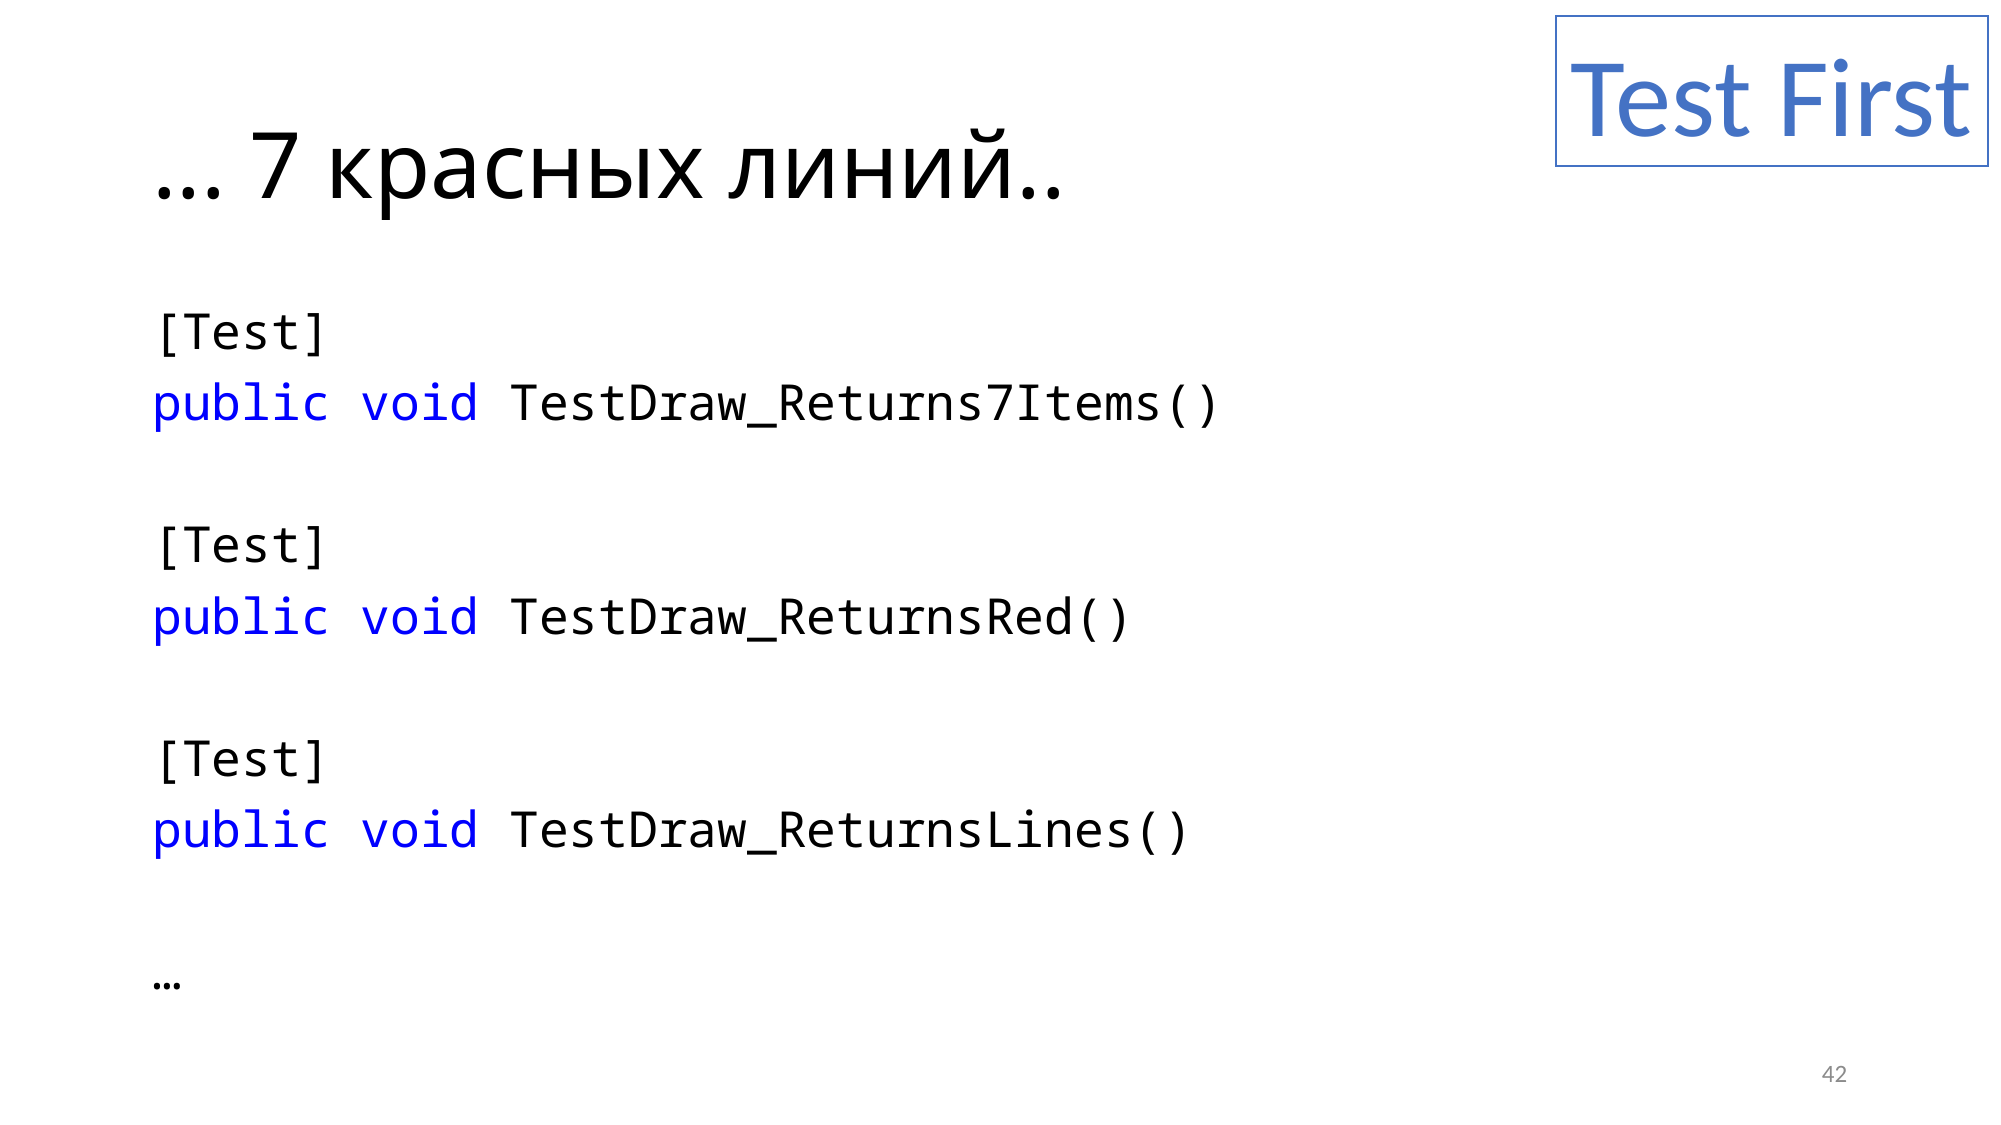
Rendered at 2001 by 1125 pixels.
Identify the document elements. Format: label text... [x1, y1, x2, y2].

text_box Test First [1555, 15, 1989, 167]
title ... 7 красных линий.. [137, 59, 1863, 278]
list [Test] public void TestDraw_Returns7Items() [Test] public void TestDraw_ReturnsRed() [Test] public void TestDraw_ReturnsLines() … [137, 299, 1863, 1014]
slide_number 42 [1412, 1042, 1863, 1103]
